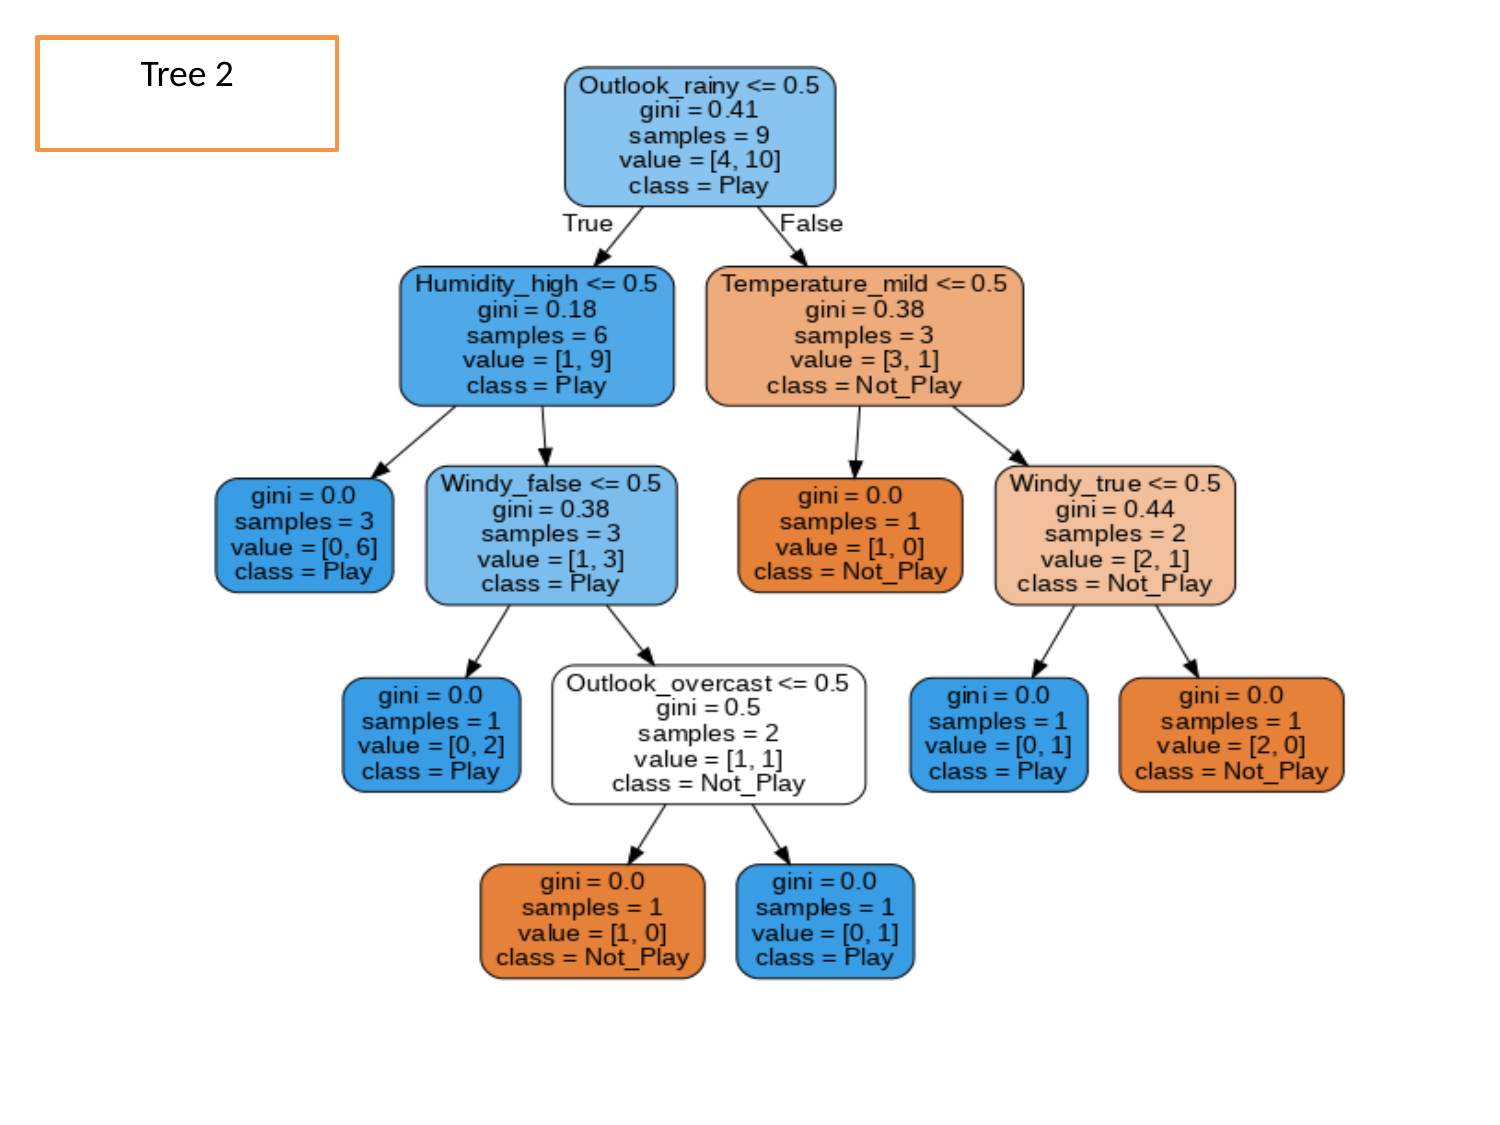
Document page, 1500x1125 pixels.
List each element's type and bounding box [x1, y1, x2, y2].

text_box [37, 37, 1380, 1049]
